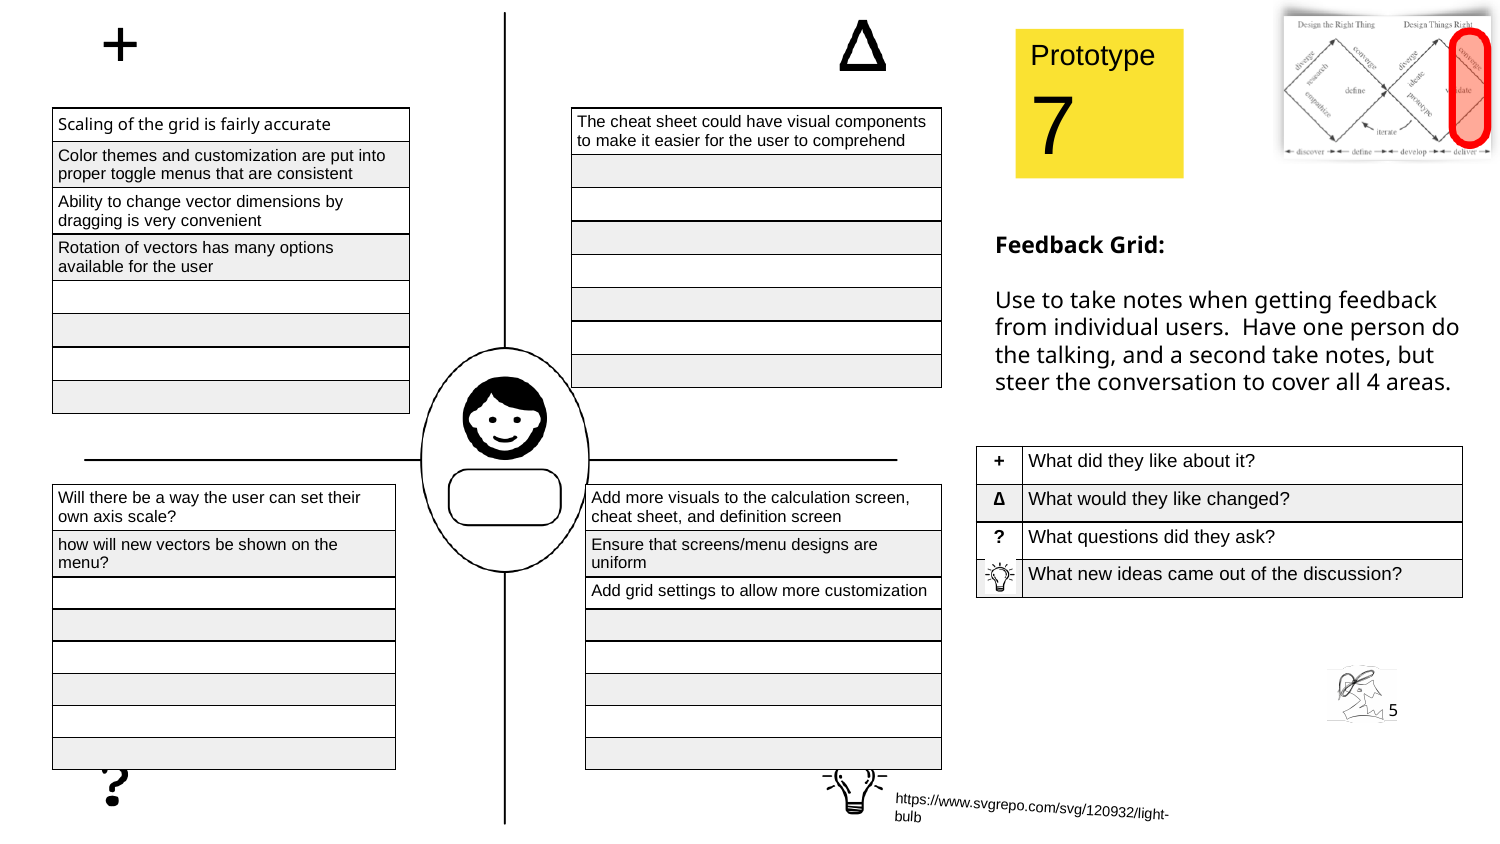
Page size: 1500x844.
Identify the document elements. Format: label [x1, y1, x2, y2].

table_cell [53, 235, 83, 280]
table_cell [53, 674, 83, 705]
table_cell [53, 738, 83, 769]
table_cell [53, 188, 83, 233]
table_header [898, 109, 941, 154]
table_cell [898, 610, 941, 640]
table_cell [1023, 485, 1462, 521]
table_cell [898, 706, 941, 737]
table_cell [53, 314, 83, 346]
table_cell [53, 381, 83, 413]
table_header [977, 447, 1022, 484]
table_cell [977, 560, 1022, 597]
table_cell [898, 322, 941, 354]
table_cell [1023, 560, 1462, 597]
table_cell [53, 706, 83, 737]
table_header [1023, 447, 1462, 484]
table_cell [898, 188, 941, 220]
table_cell [53, 281, 83, 313]
table_cell [898, 642, 941, 673]
table_cell [898, 222, 941, 254]
table_header [898, 485, 941, 530]
table_header [53, 485, 83, 530]
table_cell [898, 255, 941, 287]
table_cell [898, 674, 941, 705]
table_cell [1023, 523, 1462, 559]
text_box [898, 774, 1211, 832]
table_cell [53, 142, 83, 187]
table_cell [898, 355, 941, 387]
table_cell [53, 578, 83, 608]
picture [1273, 0, 1500, 165]
table_cell [53, 610, 83, 640]
table_cell [898, 288, 941, 320]
table_cell [977, 523, 1022, 559]
text_box [1327, 664, 1410, 724]
table_cell [53, 642, 83, 673]
text_box [989, 28, 1467, 447]
picture [984, 559, 1017, 595]
table_cell [898, 531, 941, 576]
table_cell [898, 738, 941, 769]
picture [83, 0, 898, 832]
table_cell [53, 348, 83, 380]
table_cell [53, 531, 83, 576]
table_cell [898, 578, 941, 608]
table_cell [977, 485, 1022, 521]
table_cell [898, 155, 941, 187]
table_header [53, 109, 83, 141]
